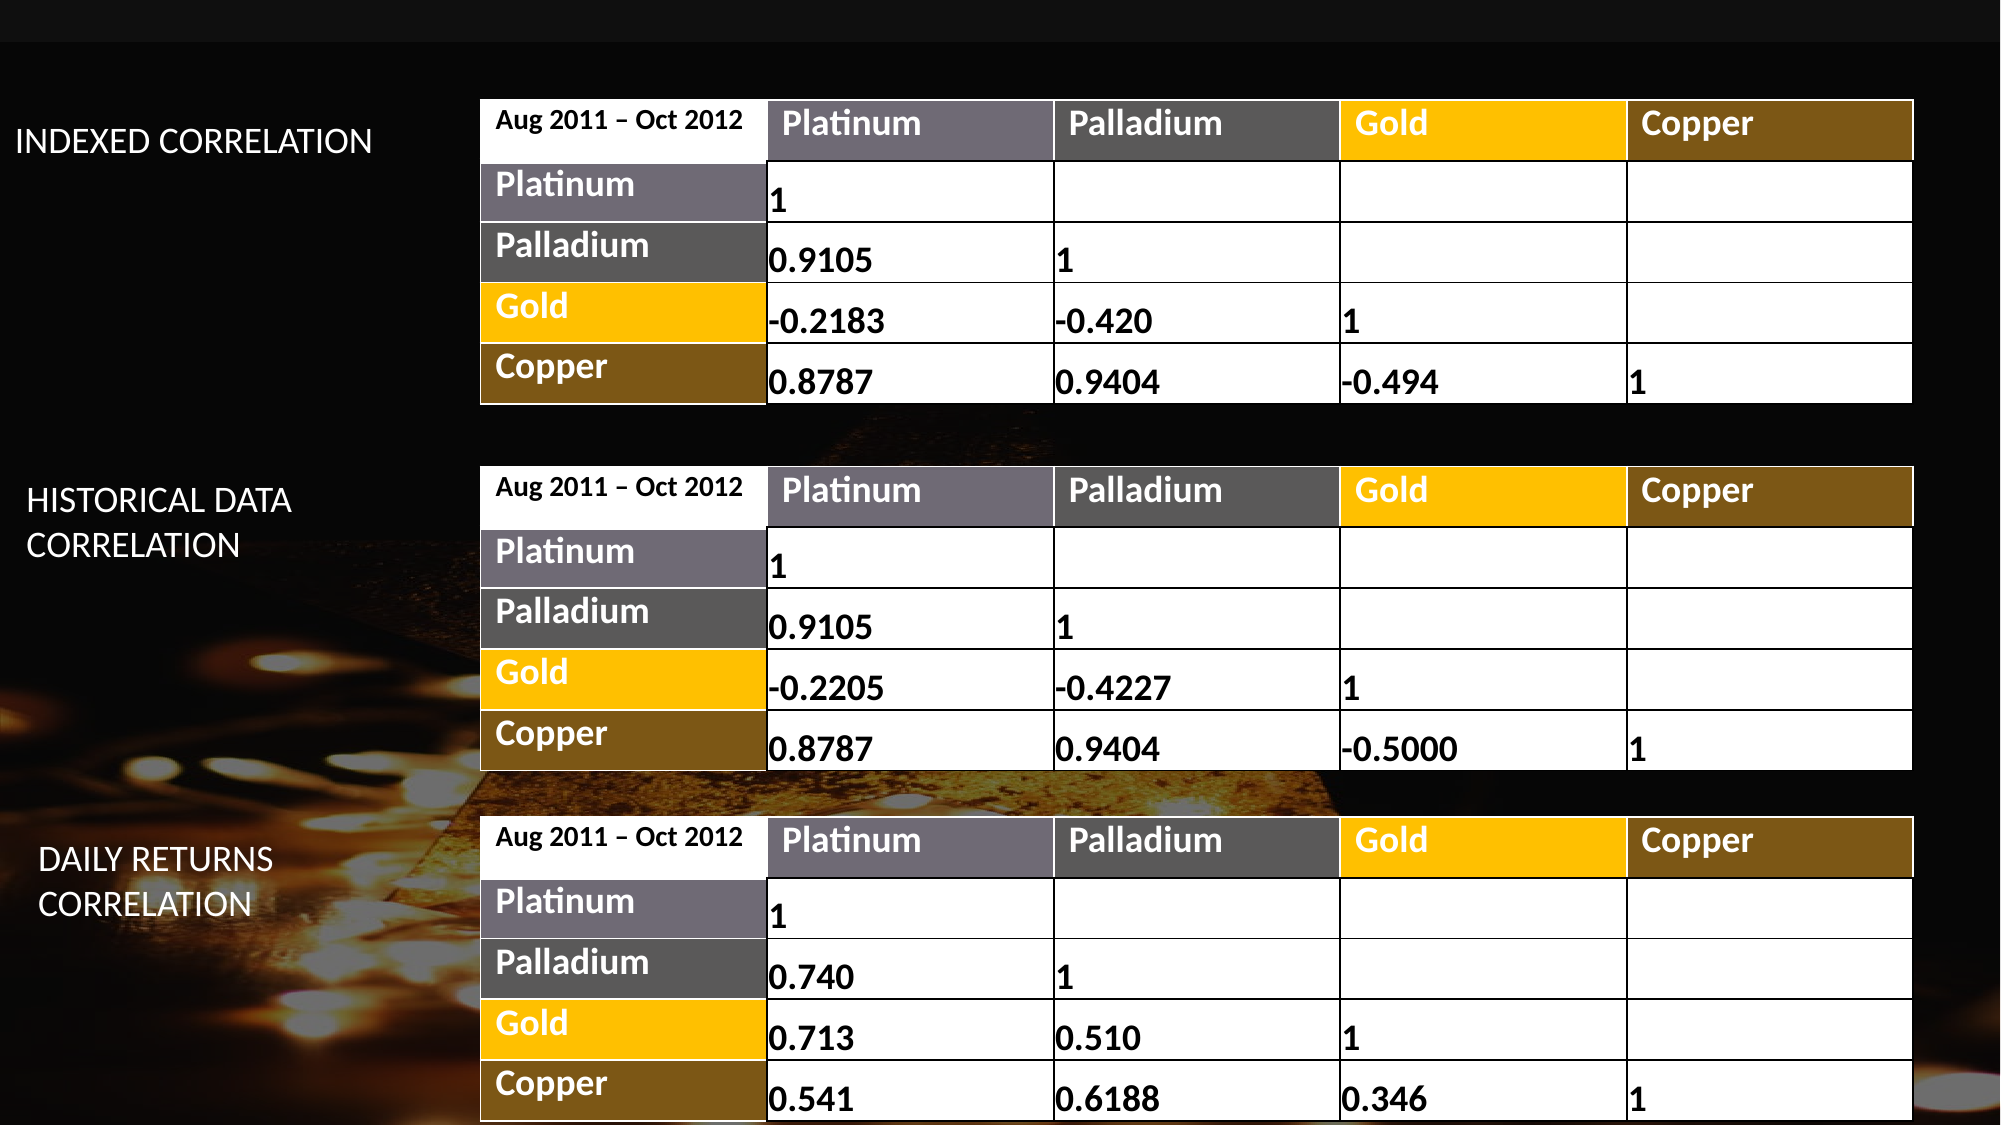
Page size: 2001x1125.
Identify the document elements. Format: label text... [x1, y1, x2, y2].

table_cell [1628, 939, 1912, 998]
text_box INDEXED CORRELATION [0, 109, 458, 169]
table_cell [1628, 589, 1912, 648]
table_cell [1628, 528, 1912, 587]
table_cell 0.6188 [1055, 1061, 1339, 1120]
table_cell [1628, 223, 1912, 282]
text_box HISTORICAL DATA CORRELATION [11, 467, 469, 573]
table_cell -0.2205 [768, 650, 1053, 709]
table_cell [1055, 162, 1339, 221]
table_cell Palladium [481, 589, 766, 648]
table_header Copper [1628, 818, 1912, 877]
table_cell [1341, 162, 1626, 221]
table_cell [1341, 939, 1626, 998]
table_cell Gold [481, 1000, 766, 1059]
table_cell 0.8787 [768, 711, 1053, 770]
table_cell 1 [1628, 711, 1912, 770]
table_cell [1628, 283, 1912, 342]
table_cell 0.510 [1055, 1000, 1339, 1059]
table_header Copper [1628, 467, 1912, 526]
table_header Aug 2011 – Oct 2012 [481, 818, 766, 875]
table_cell Copper [481, 344, 766, 403]
table_cell 1 [1628, 1061, 1912, 1120]
table_cell 0.740 [768, 939, 1053, 998]
table_cell [1628, 879, 1912, 938]
table_cell 1 [1341, 650, 1626, 709]
table_cell 1 [1055, 939, 1339, 998]
table_cell 0.346 [1341, 1061, 1626, 1120]
table_cell 1 [1628, 344, 1912, 403]
picture [0, 0, 2001, 1125]
table_header Gold [1341, 818, 1626, 877]
table_header Copper [1628, 101, 1912, 160]
table_cell 1 [1055, 589, 1339, 648]
table_header Aug 2011 – Oct 2012 [481, 101, 766, 158]
table_cell [1628, 1000, 1912, 1059]
table_cell -0.420 [1055, 283, 1339, 342]
table_cell Copper [481, 1061, 766, 1120]
table_cell 0.9404 [1055, 711, 1339, 770]
table_cell -0.4227 [1055, 650, 1339, 709]
text_box VZ [0, 41, 2000, 1125]
table_header Platinum [768, 101, 1053, 160]
table_cell Platinum [481, 164, 766, 221]
table_cell 0.713 [768, 1000, 1053, 1059]
table_cell Palladium [481, 939, 766, 998]
table_cell 0.541 [768, 1061, 1053, 1120]
table_cell Palladium [481, 223, 766, 282]
table_cell [1055, 528, 1339, 587]
table_header Aug 2011 – Oct 2012 [481, 467, 766, 525]
table_header Palladium [1055, 101, 1339, 160]
table_cell -0.494 [1341, 344, 1626, 403]
table_header Platinum [768, 818, 1053, 877]
table_cell Copper [481, 711, 766, 770]
table_cell Gold [481, 650, 766, 709]
table_cell [1055, 879, 1339, 938]
table_cell 1 [768, 879, 1053, 938]
table_cell 0.9105 [768, 223, 1053, 282]
table_cell [1341, 528, 1626, 587]
table_cell [1341, 223, 1626, 282]
table_header Palladium [1055, 467, 1339, 526]
table_cell 0.9404 [1055, 344, 1339, 403]
table_header Palladium [1055, 818, 1339, 877]
table_cell [1628, 162, 1912, 221]
table_header Platinum [768, 467, 1053, 526]
table_cell -0.5000 [1341, 711, 1626, 770]
table_header Gold [1341, 101, 1626, 160]
table_cell 1 [768, 528, 1053, 587]
table_cell 1 [1341, 1000, 1626, 1059]
table_header Gold [1341, 467, 1626, 526]
table_cell 1 [768, 162, 1053, 221]
table_cell [1628, 650, 1912, 709]
table_cell 0.8787 [768, 344, 1053, 403]
table_cell -0.2183 [768, 283, 1053, 342]
table_cell Platinum [481, 530, 766, 587]
table_cell Platinum [481, 880, 766, 938]
table_cell 0.9105 [768, 589, 1053, 648]
table_cell Gold [481, 283, 766, 342]
table_cell 1 [1055, 223, 1339, 282]
table_cell [1341, 879, 1626, 938]
text_box DAILY RETURNS CORRELATION [23, 826, 481, 931]
table_cell [1341, 589, 1626, 648]
table_cell 1 [1341, 283, 1626, 342]
